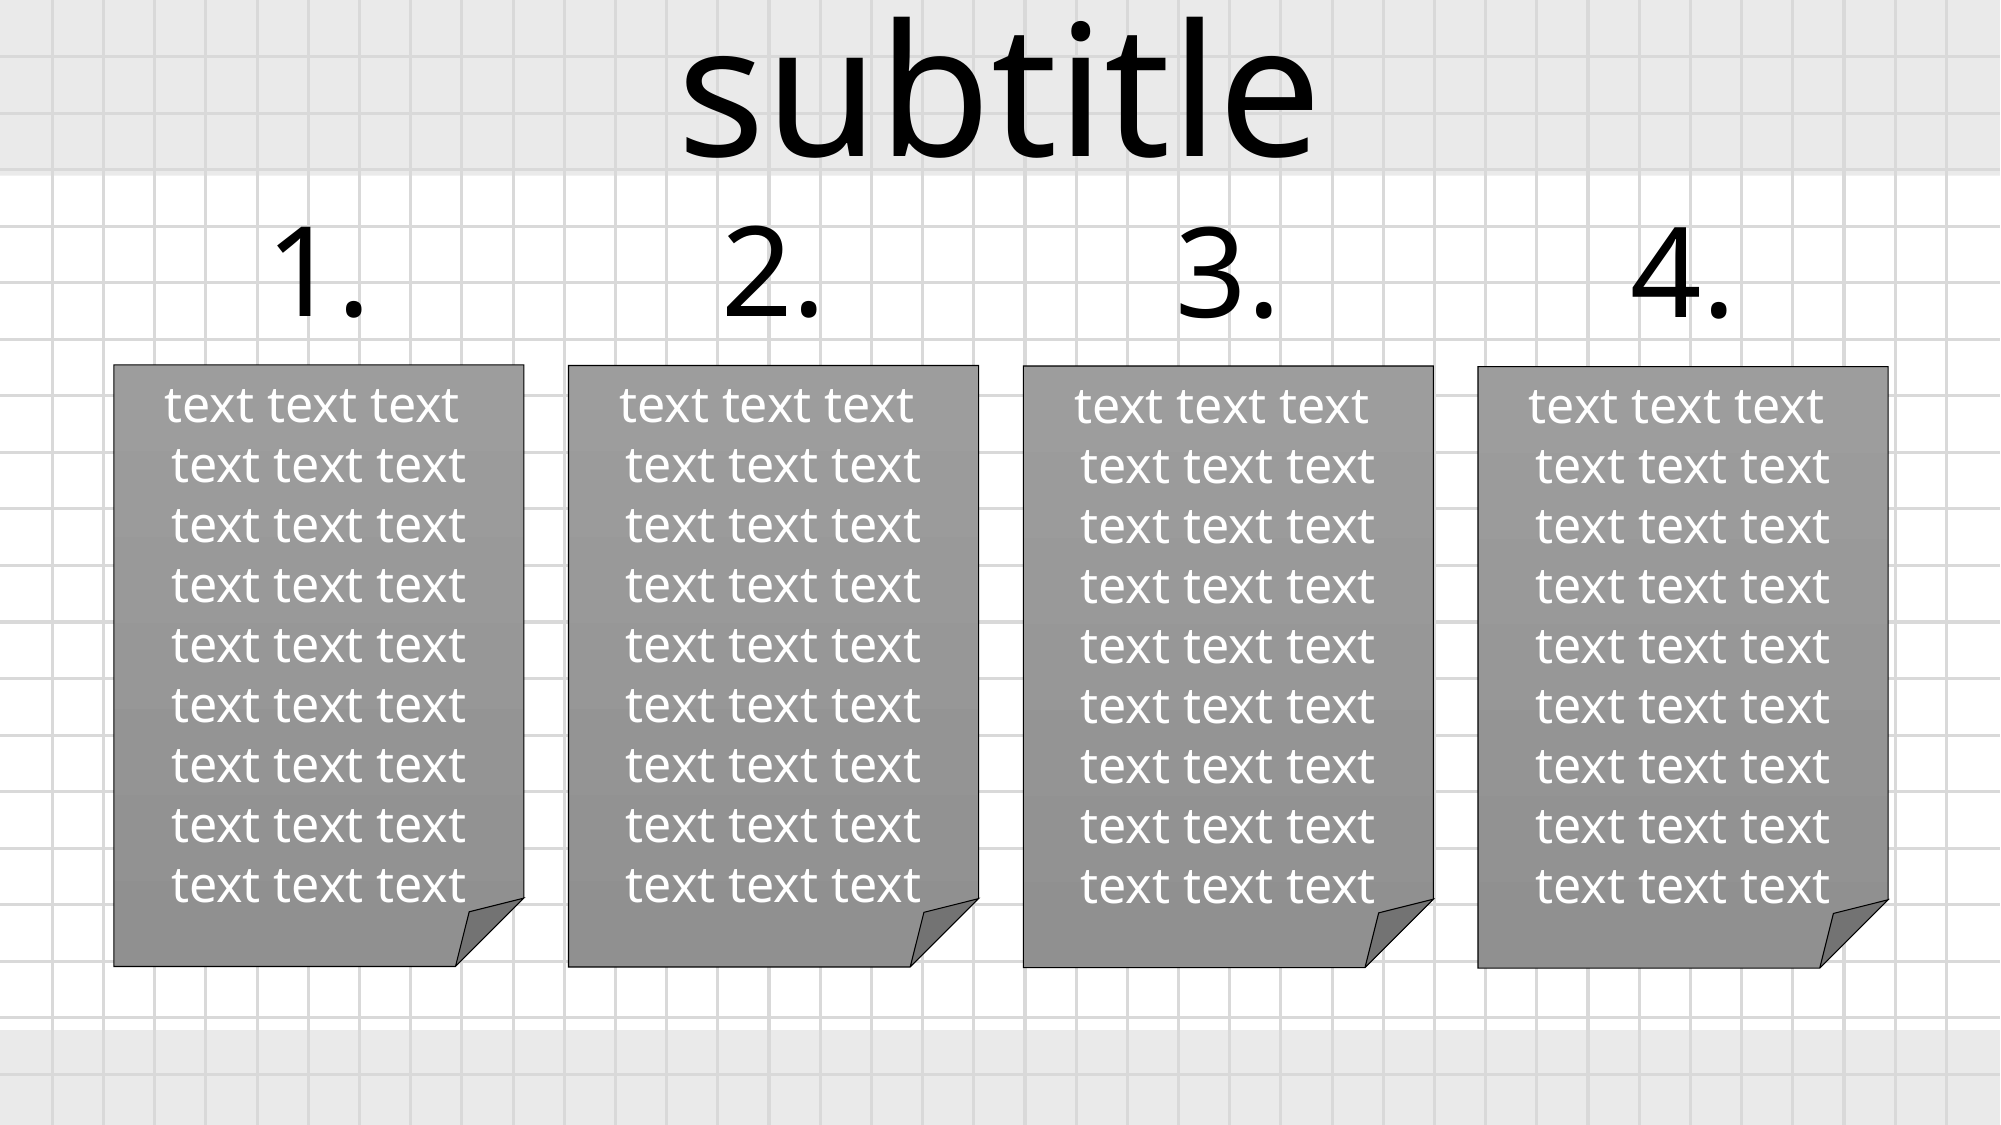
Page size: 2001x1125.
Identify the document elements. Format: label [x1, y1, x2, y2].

text_box [0, 0, 2000, 1125]
